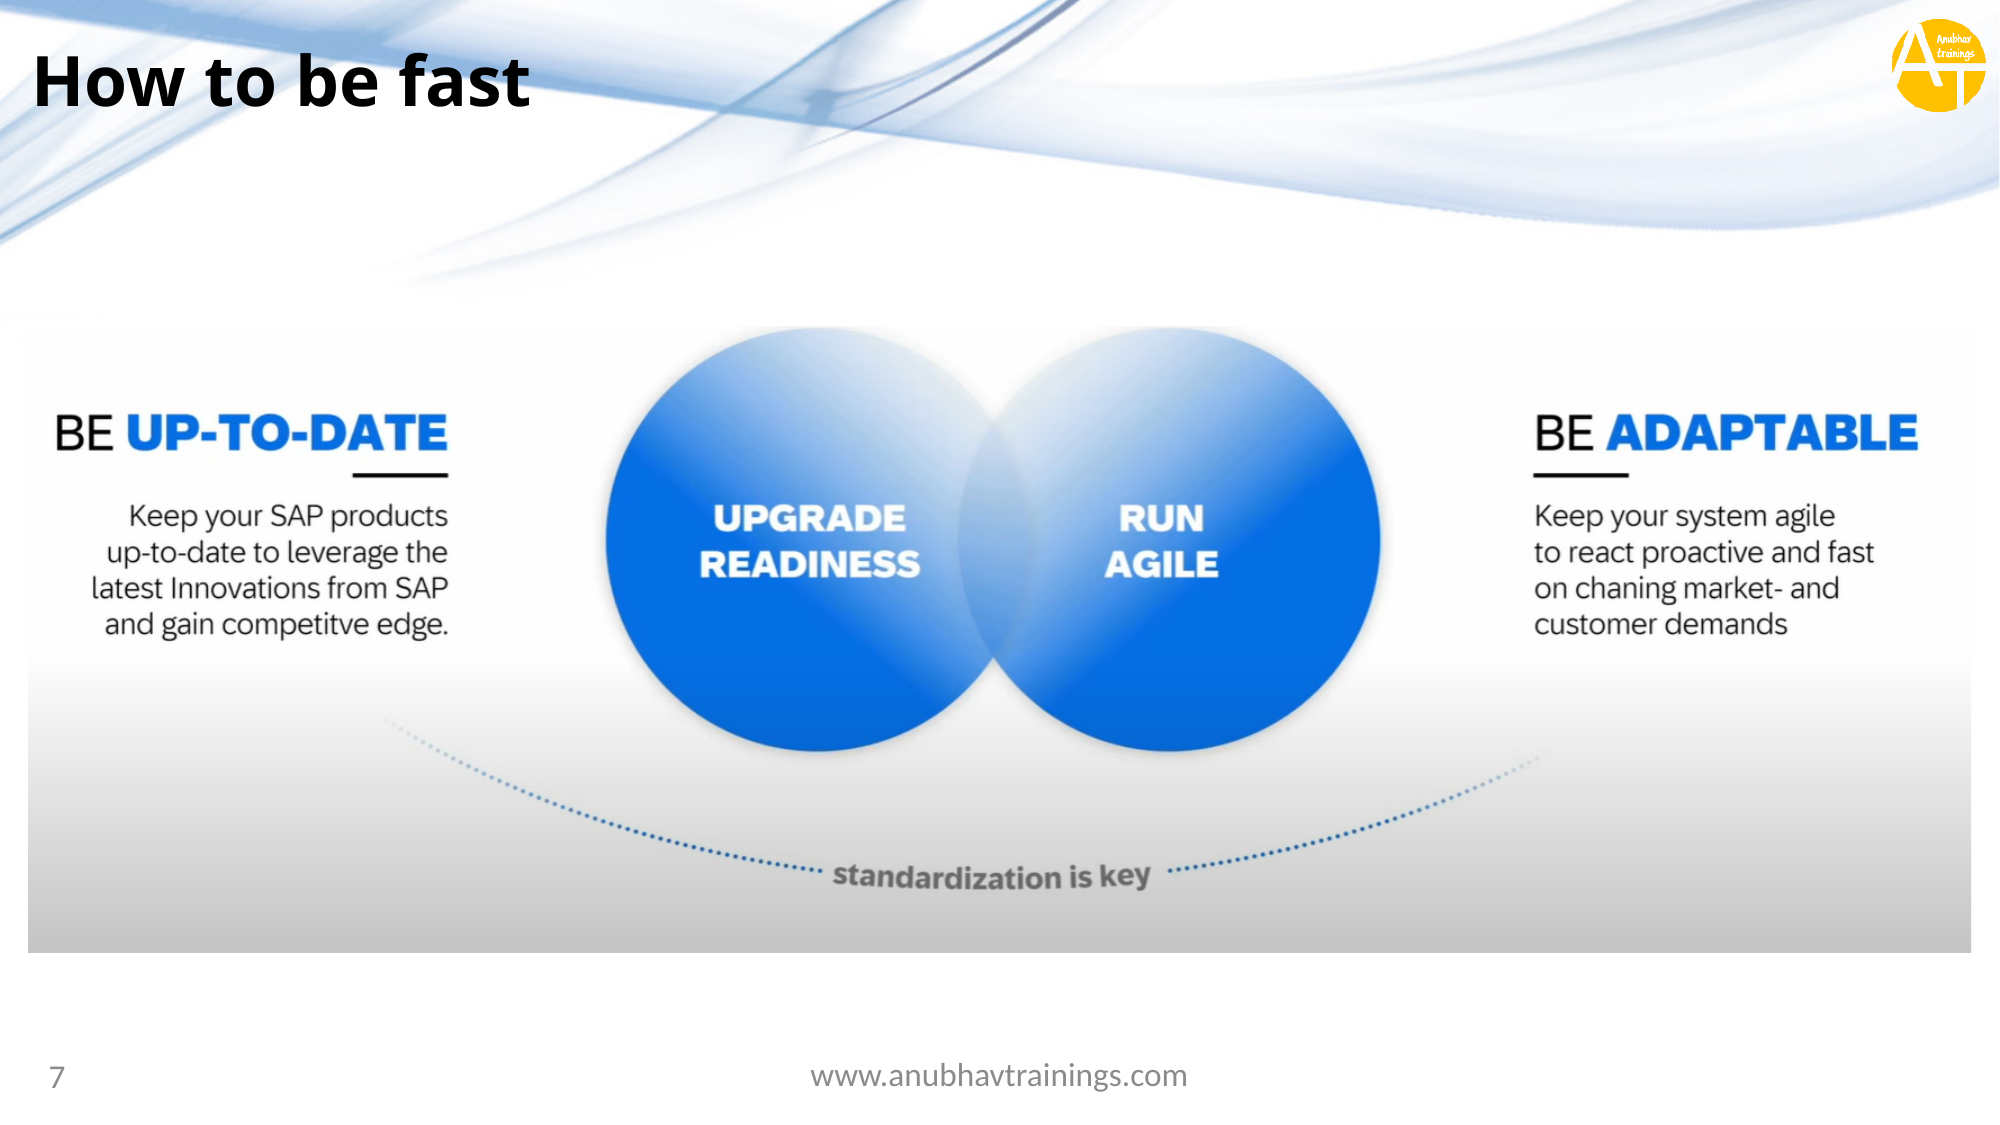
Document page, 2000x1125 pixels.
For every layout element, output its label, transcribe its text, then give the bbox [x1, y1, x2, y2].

title How to be fast [16, 29, 1816, 147]
slide_number 7 [33, 1045, 134, 1106]
footer www.anubhavtrainings.com [683, 1042, 1317, 1103]
picture [0, 0, 2000, 1125]
